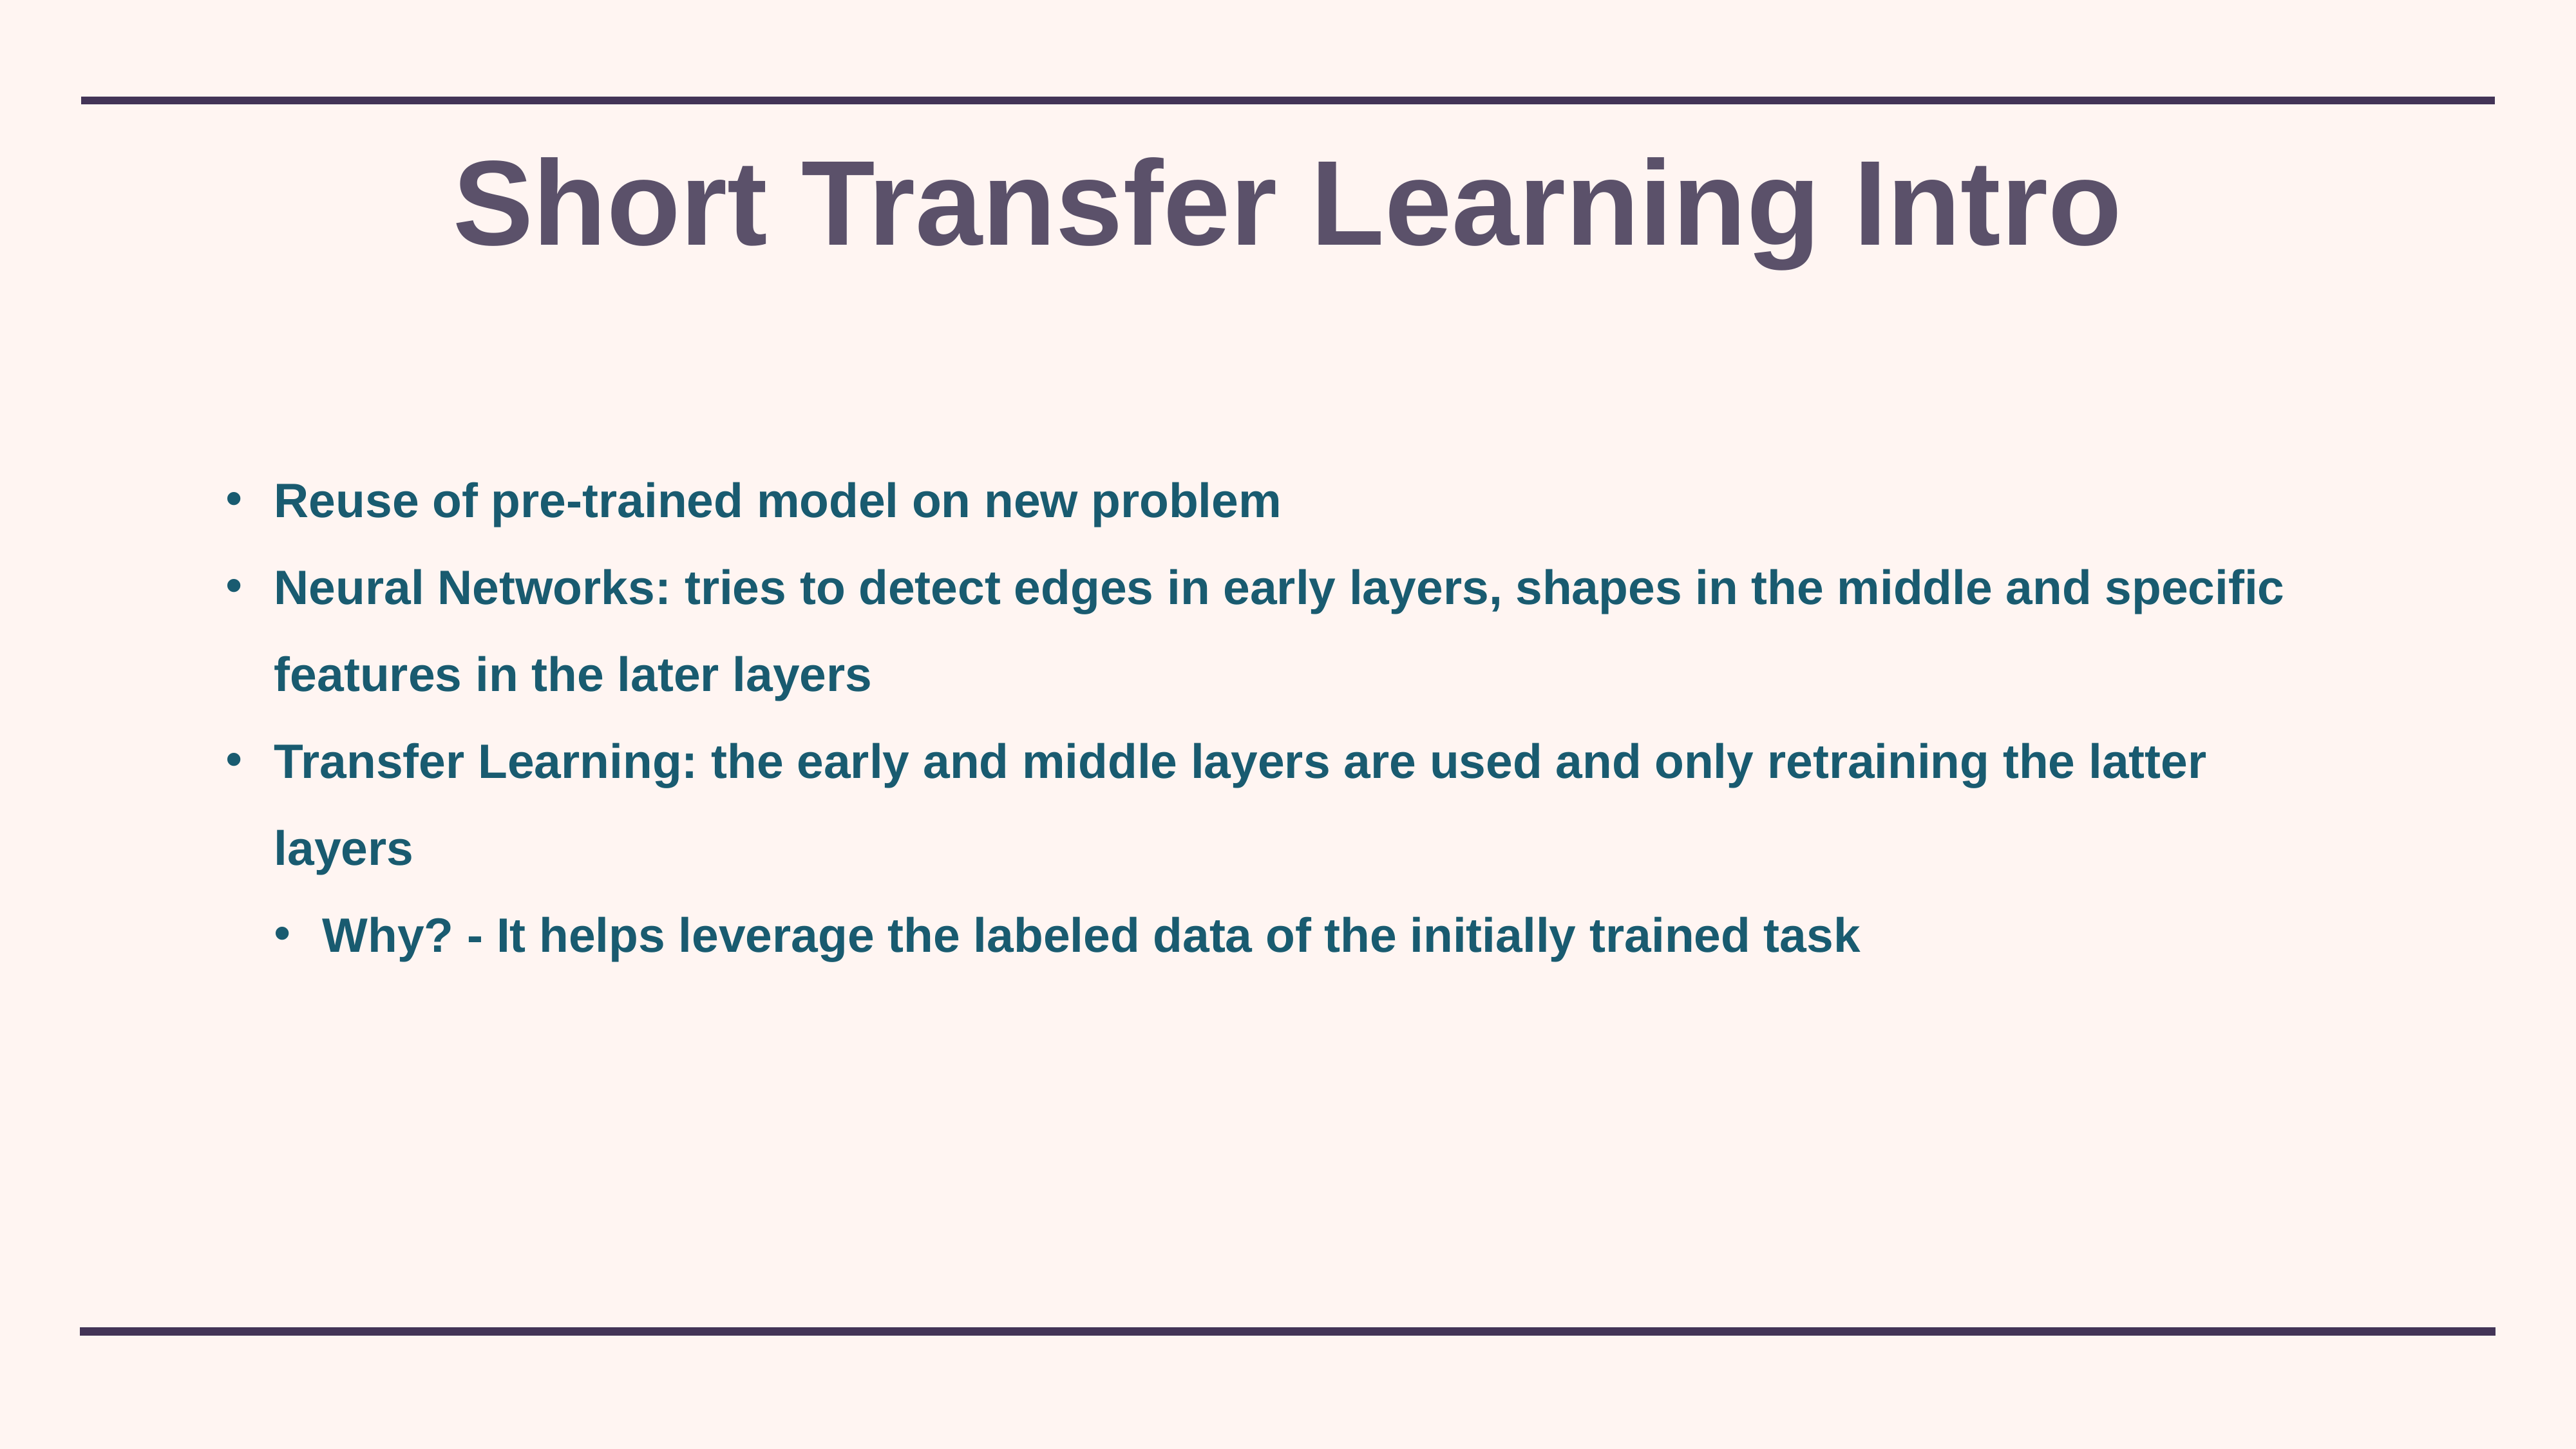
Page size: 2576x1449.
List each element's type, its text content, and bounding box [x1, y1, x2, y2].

title Short Transfer Learning Intro [220, 135, 2356, 310]
list Reuse of pre-trained model on new problem Neural Networks: tries to detect edges in early layers, shapes in the middle and specific features in the later layers Transfer Learning: the early and middle layers are used and only retraining the latter layers Why? - It helps leverage the labeled data of the initially trained task [220, 435, 2356, 1099]
